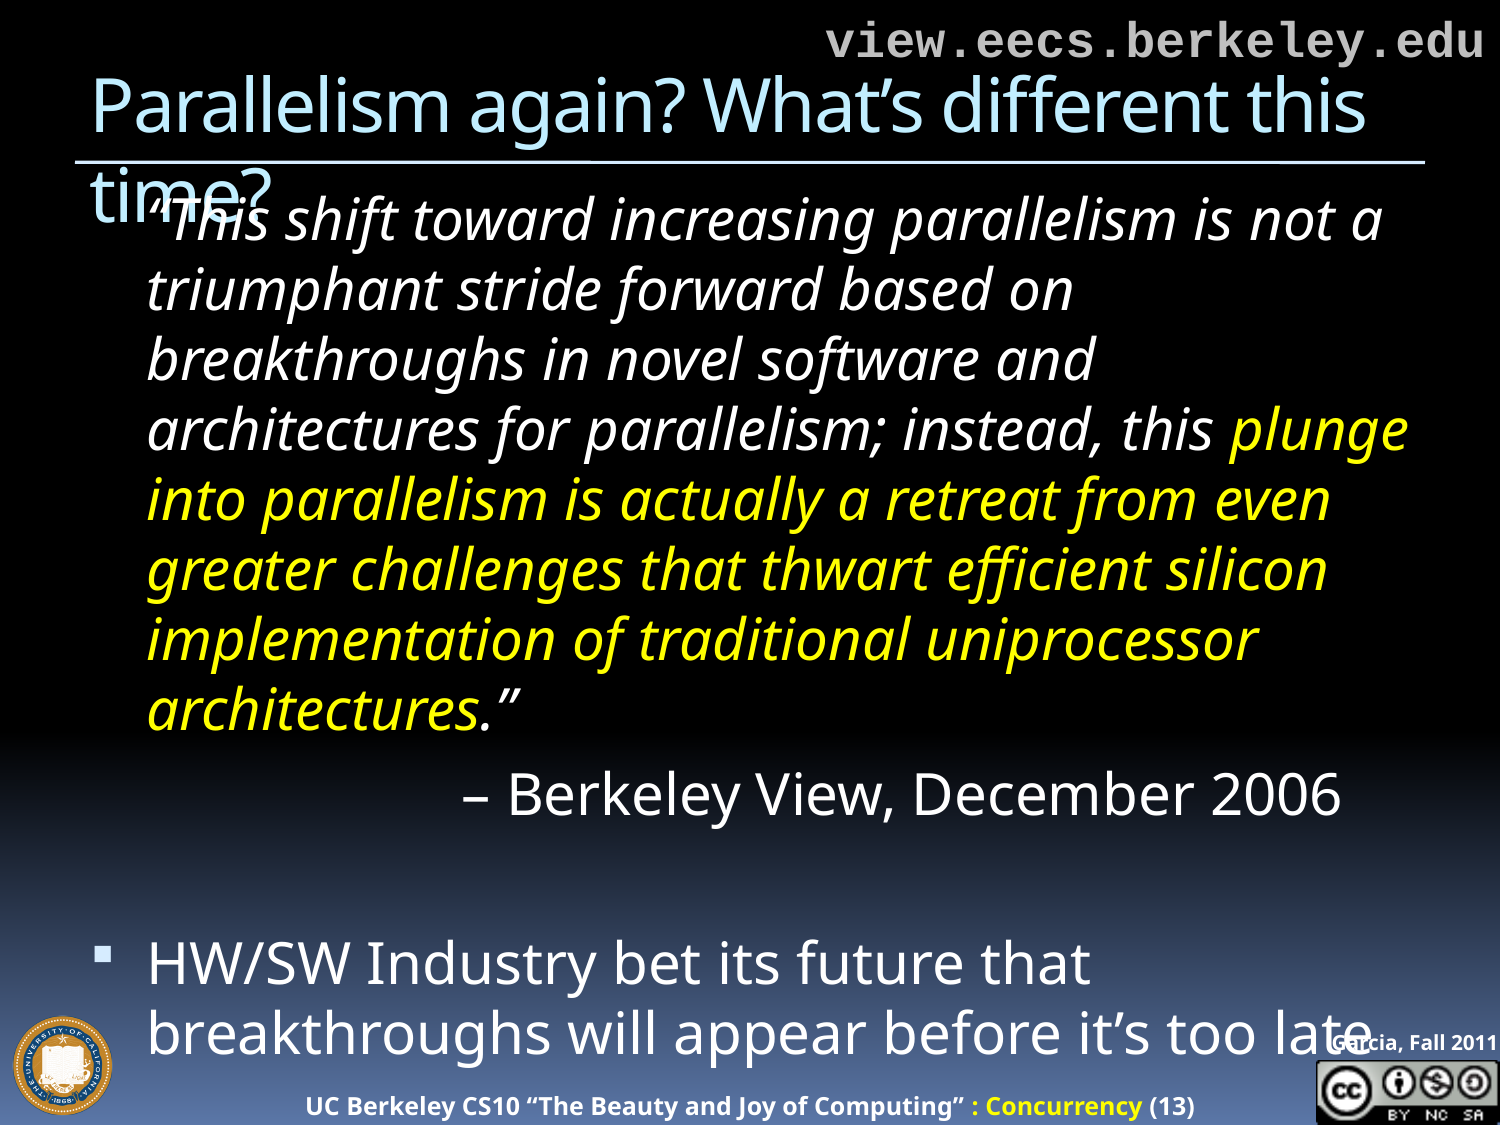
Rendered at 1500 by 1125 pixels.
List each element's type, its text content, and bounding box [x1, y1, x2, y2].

list “This shift toward increasing parallelism is not a triumphant stride forward based on breakthroughs in novel software and architectures for parallelism; instead, this plunge into parallelism is actually a retreat from even greater challenges that thwart efficient silicon implementation of traditional uniprocessor architectures.” – Berkeley View, December 2006 HW/SW Industry bet its future that breakthroughs will appear before it’s too late [74, 174, 1451, 961]
picture [12, 1015, 113, 1116]
text_box view.eecs.berkeley.edu [350, 0, 1500, 75]
title Parallelism again? What’s different this time? [75, 50, 1500, 163]
picture [1316, 1060, 1500, 1125]
